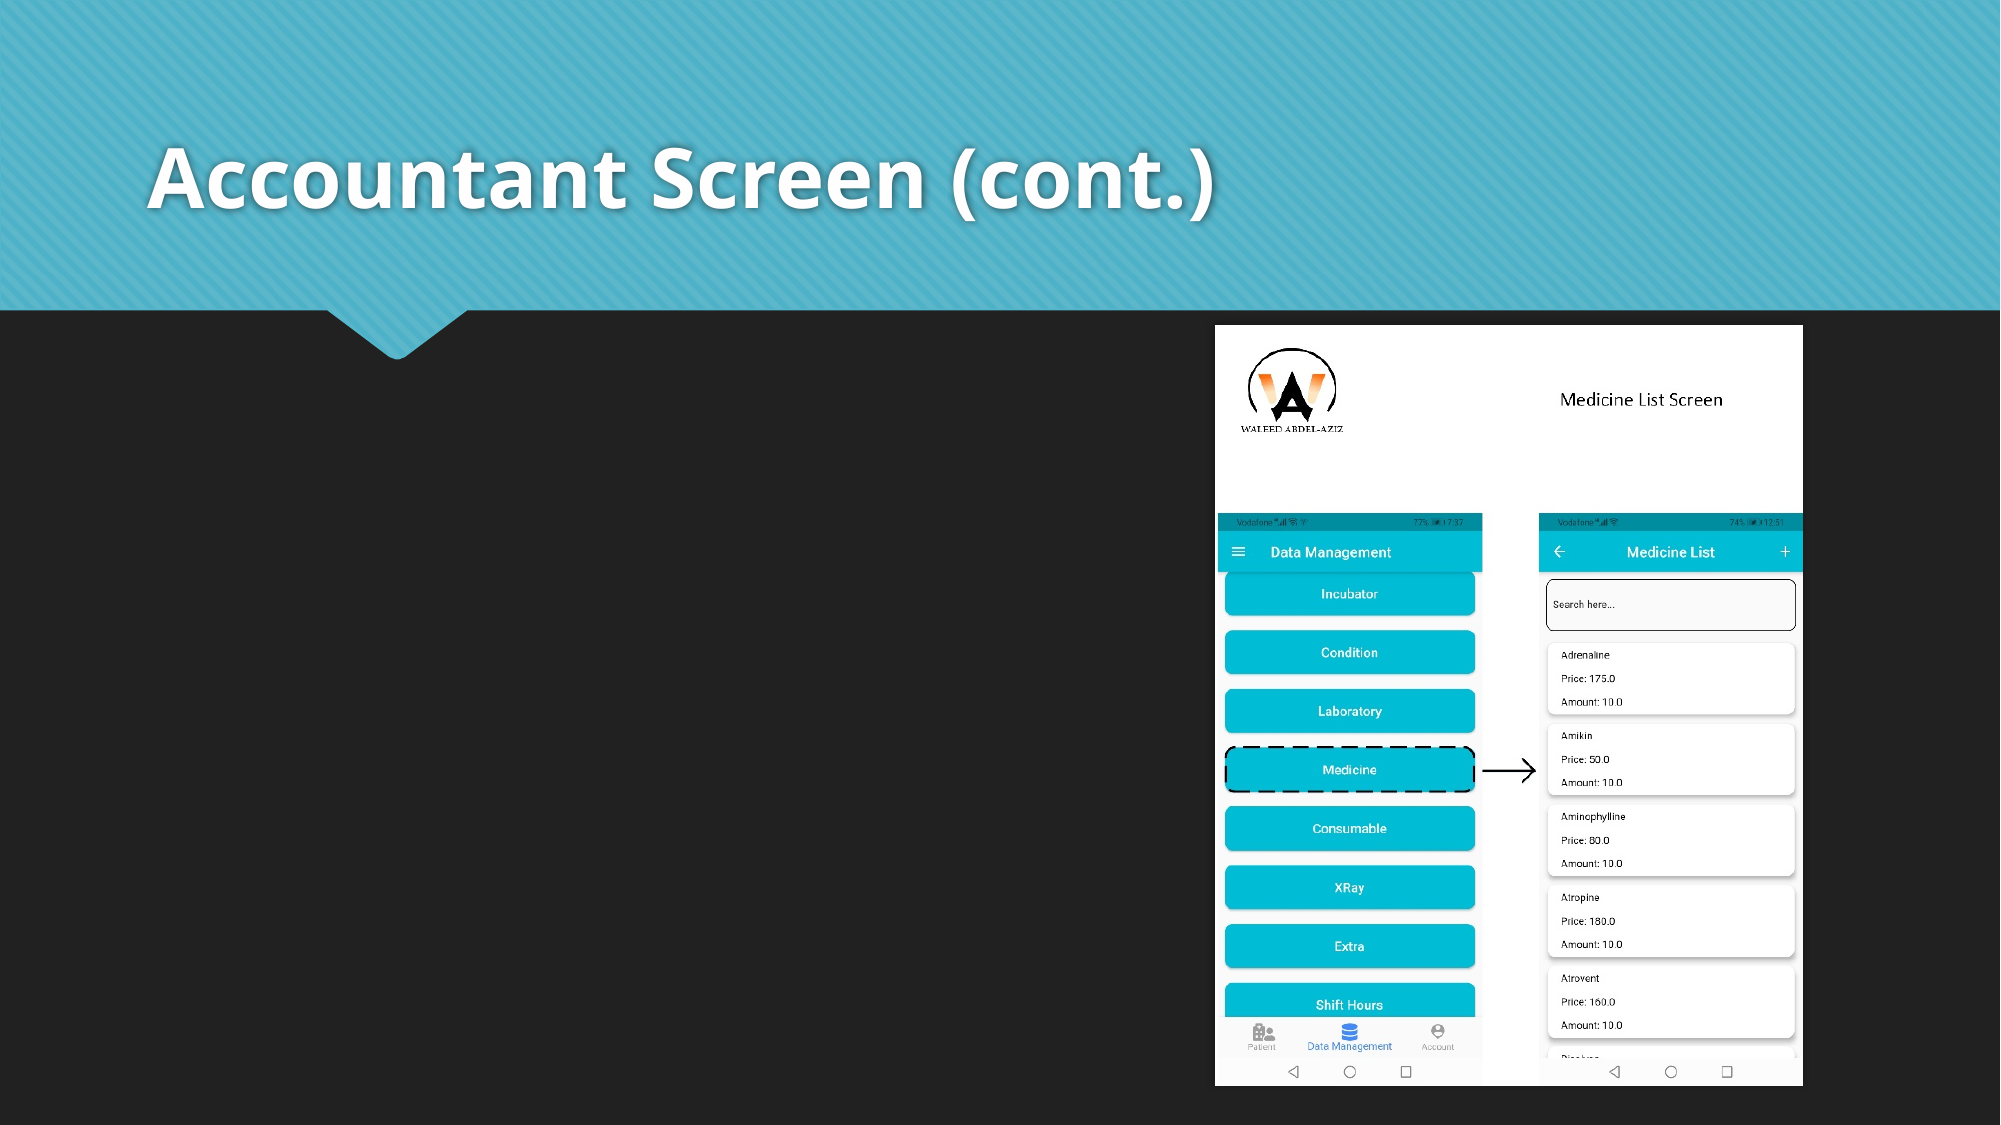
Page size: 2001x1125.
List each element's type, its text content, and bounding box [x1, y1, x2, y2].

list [1214, 324, 1804, 1086]
title Accountant Screen (cont.) [132, 73, 1868, 233]
